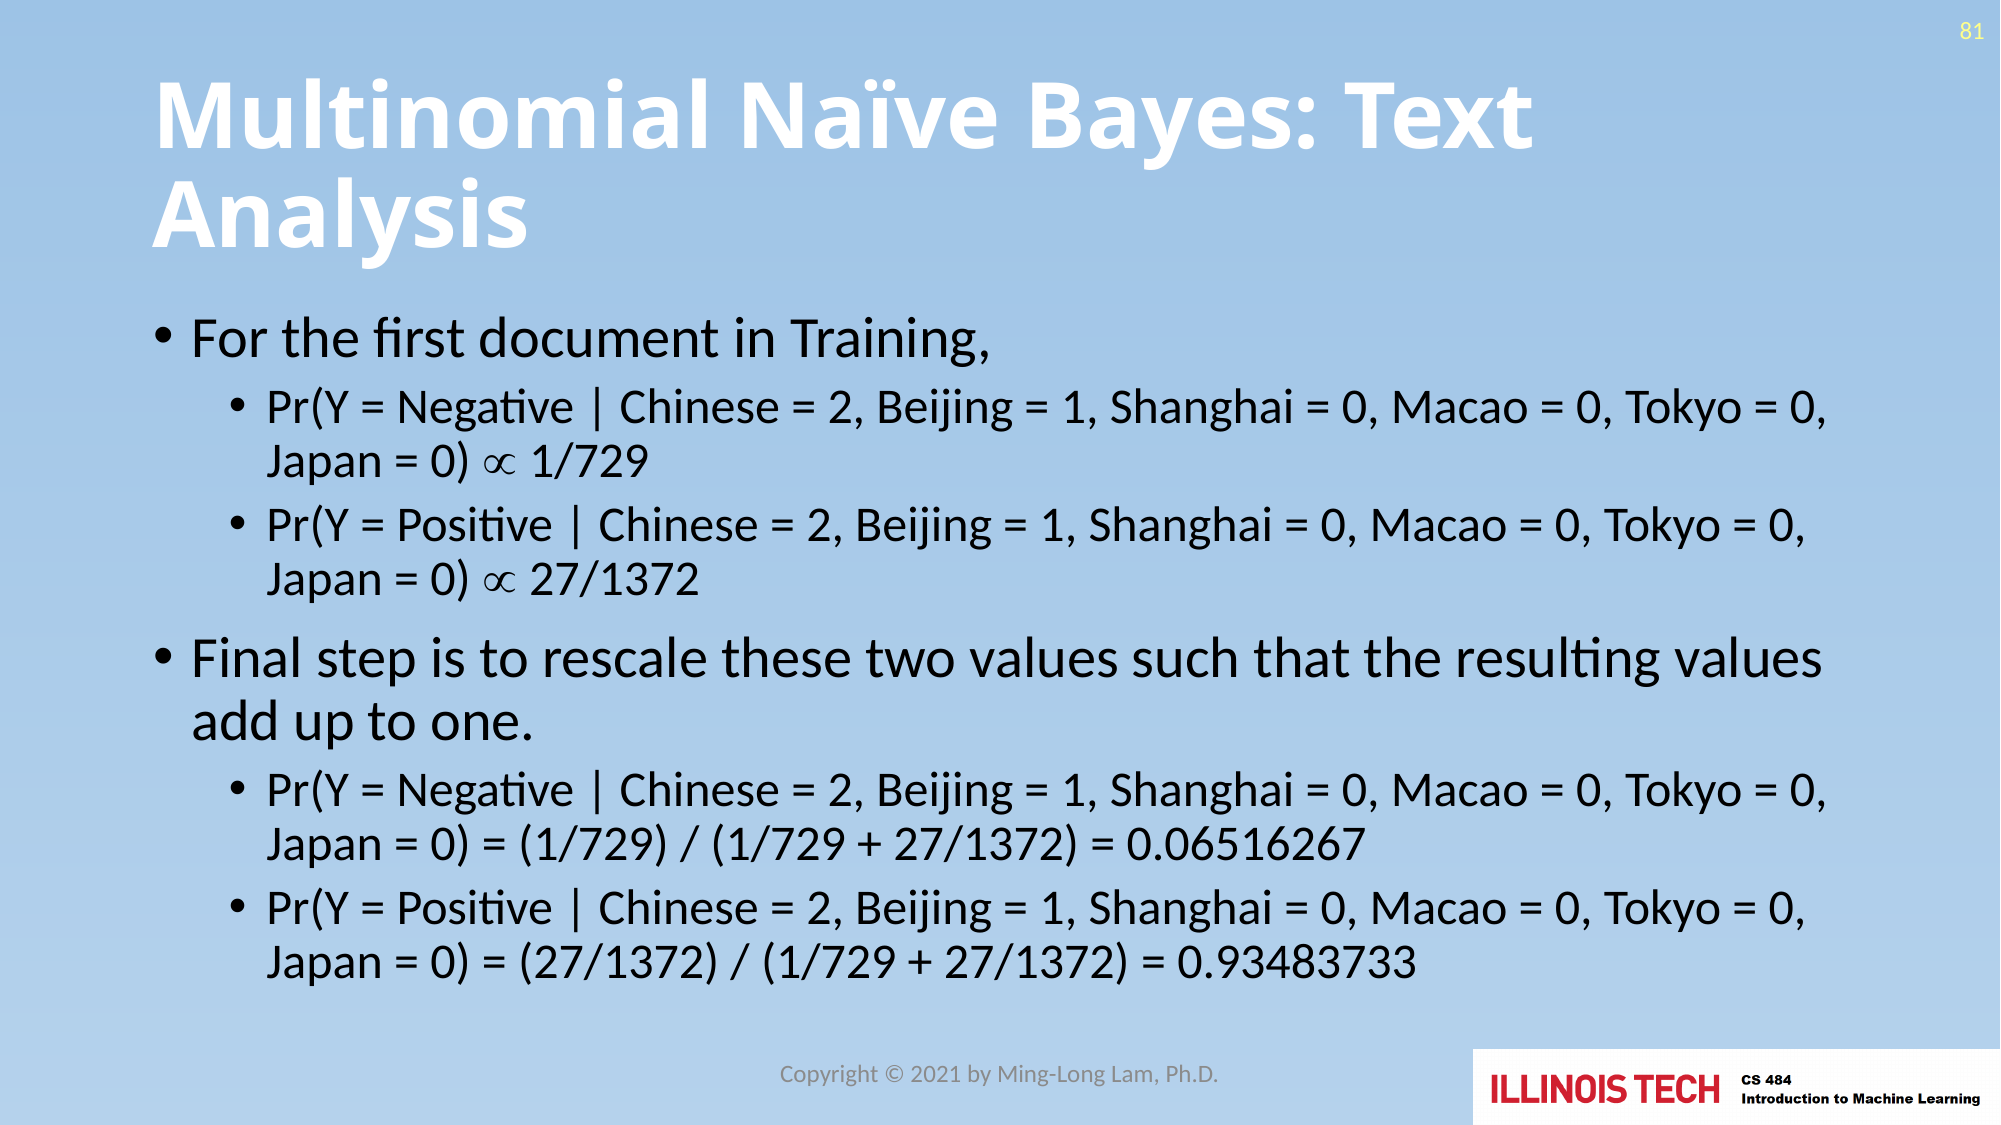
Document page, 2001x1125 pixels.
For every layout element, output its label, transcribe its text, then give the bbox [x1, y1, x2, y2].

footer Copyright © 2021 by Ming-Long Lam, Ph.D. [662, 1042, 1338, 1103]
slide_number 81 [1550, 0, 2000, 60]
list For the first document in Training, Pr(Y = Negative | Chinese = 2, Beijing = 1, Shanghai = 0, Macao = 0, Tokyo = 0, Japan = 0)  1/729 Pr(Y = Positive | Chinese = 2, Beijing = 1, Shanghai = 0, Macao = 0, Tokyo = 0, Japan = 0)  27/1372 Final step is to rescale these two values such that the resulting values add up to one. Pr(Y = Negative | Chinese = 2, Beijing = 1, Shanghai = 0, Macao = 0, Tokyo = 0, Japan = 0) = (1/729) / (1/729 + 27/1372) = 0.06516267 Pr(Y = Positive | Chinese = 2, Beijing = 1, Shanghai = 0, Macao = 0, Tokyo = 0, Japan = 0) = (27/1372) / (1/729 + 27/1372) = 0.93483733 [139, 299, 1864, 1014]
title Multinomial Naïve Bayes: Text Analysis [137, 59, 1863, 278]
picture [1473, 1049, 2000, 1125]
